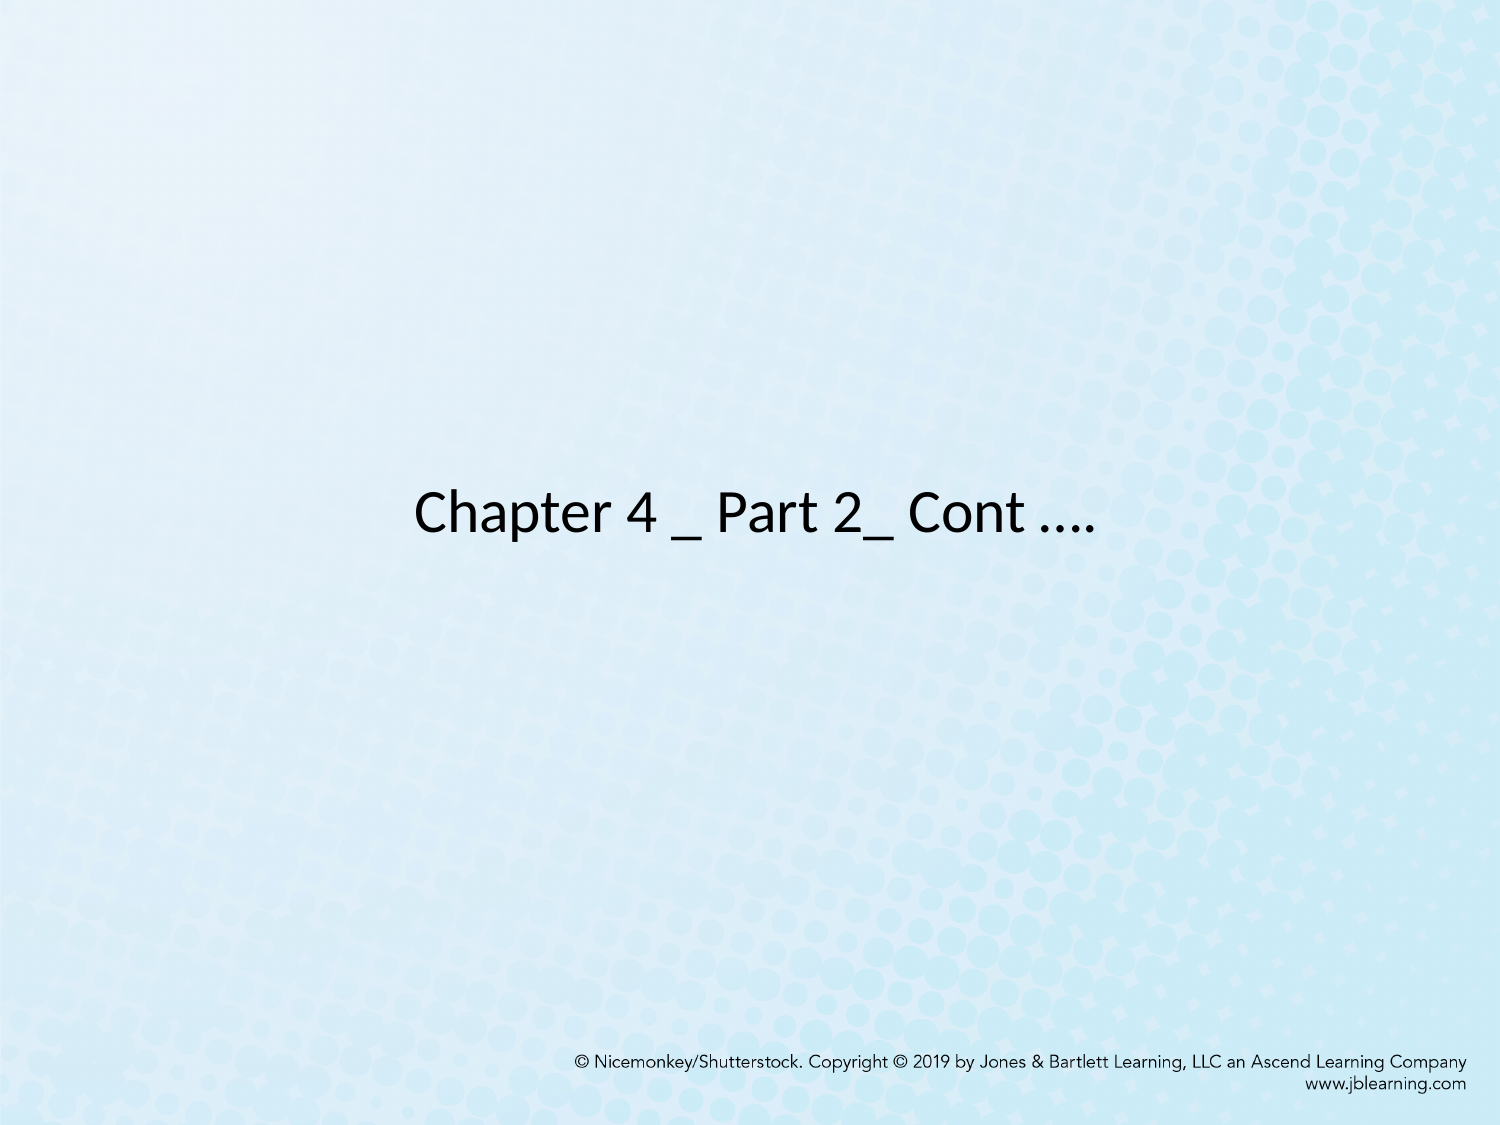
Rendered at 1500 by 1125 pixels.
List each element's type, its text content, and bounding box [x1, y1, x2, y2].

picture [0, 0, 1500, 1125]
title Chapter 4 _ Part 2_ Cont …. [225, 462, 1288, 553]
